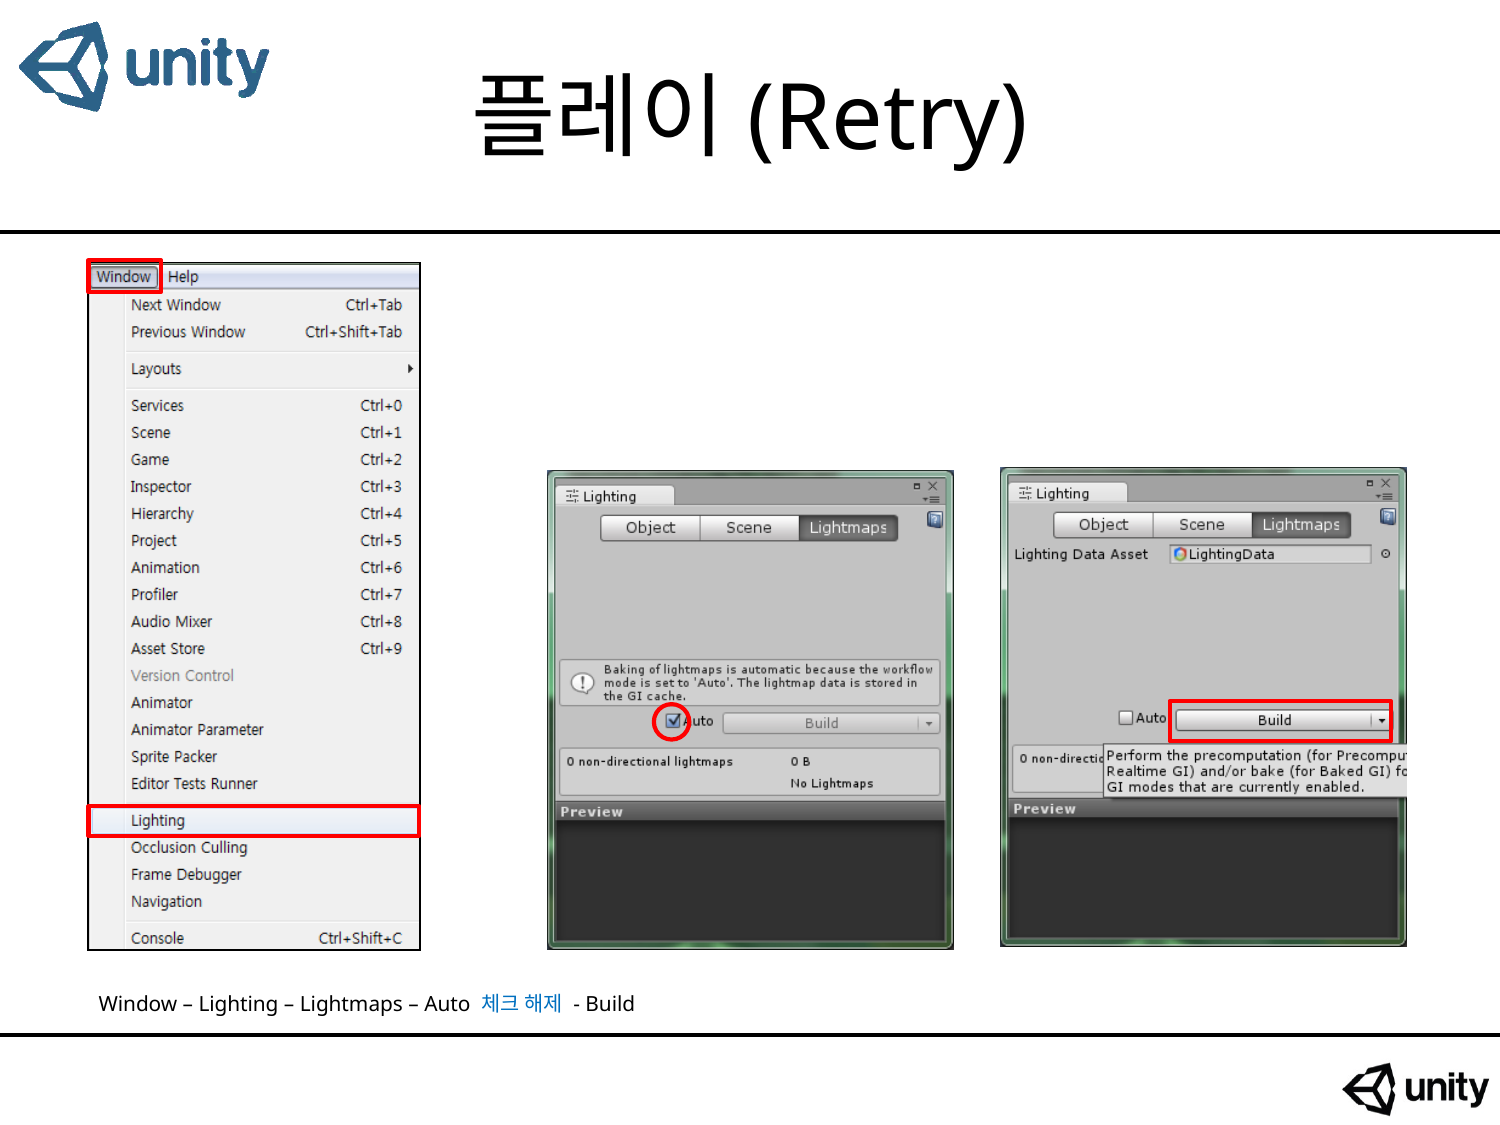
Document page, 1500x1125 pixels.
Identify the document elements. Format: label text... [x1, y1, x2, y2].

text_box Window – Lighting – Lightmaps – Auto 체크 해제 - Build [83, 982, 651, 1023]
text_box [88, 259, 420, 950]
picture [8, 14, 290, 125]
picture [1336, 1058, 1500, 1123]
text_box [546, 470, 954, 950]
title 플레이(Retry) [75, 19, 1425, 207]
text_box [1000, 467, 1407, 947]
